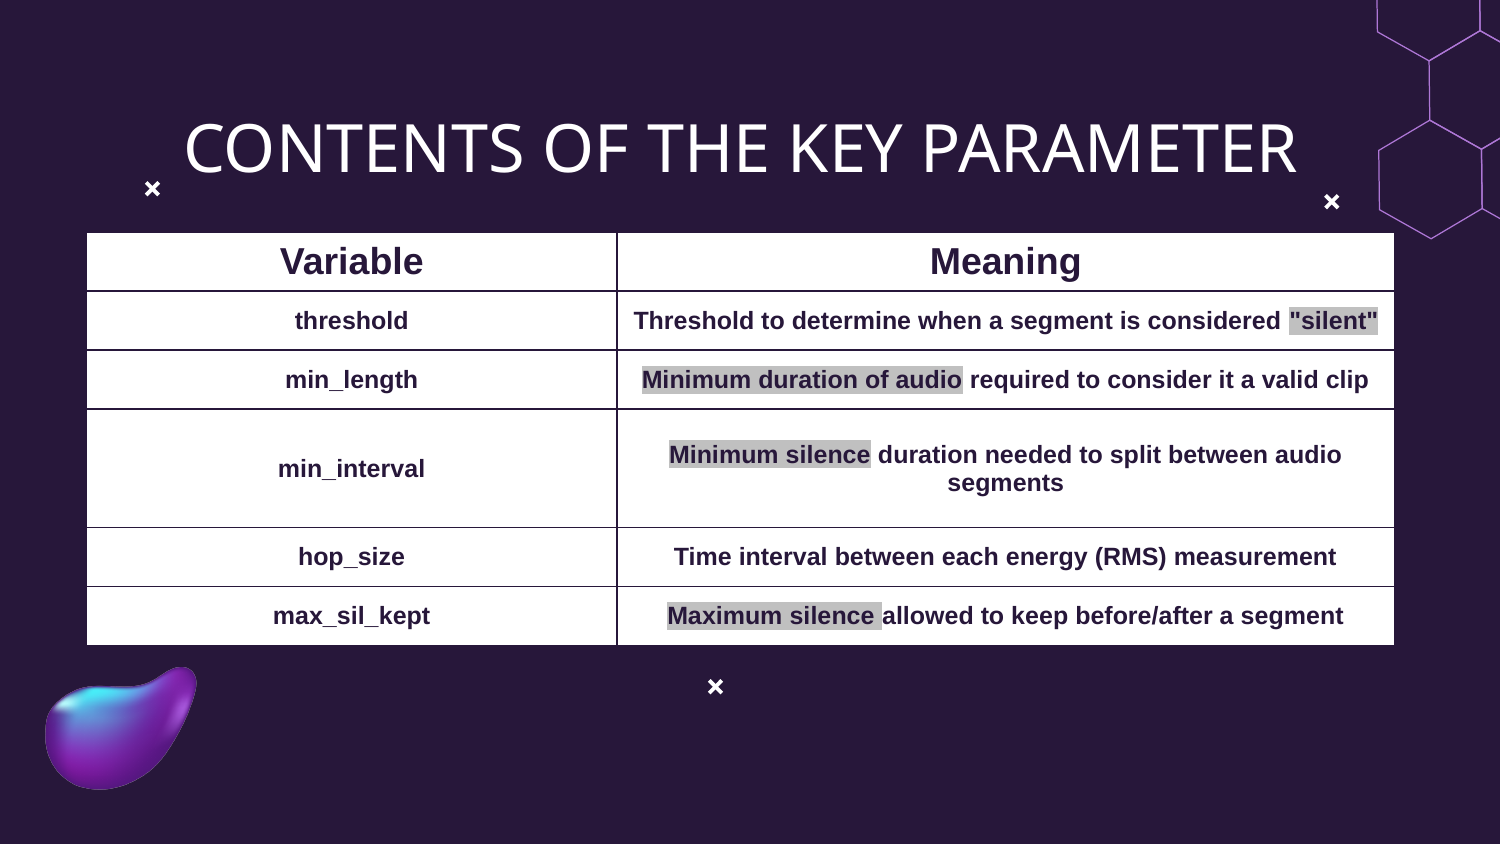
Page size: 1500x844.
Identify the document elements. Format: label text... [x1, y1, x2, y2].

table_cell Minimum silence duration needed to split between audio segments [618, 410, 1394, 527]
title CONTENTS OF THE KEY PARAMETER [66, 91, 1416, 185]
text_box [1325, 195, 1339, 209]
table_cell Minimum duration of audio required to consider it a valid clip [618, 351, 1394, 408]
table_cell threshold [87, 292, 616, 349]
table_cell hop_size [87, 528, 616, 586]
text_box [708, 680, 723, 694]
picture [27, 646, 226, 810]
table_cell min_interval [87, 410, 616, 527]
table_cell Maximum silence allowed to keep before/after a segment [618, 587, 1394, 645]
table_header Variable [87, 233, 616, 290]
table_cell Time interval between each energy (RMS) measurement [618, 528, 1394, 586]
table_header Meaning [618, 233, 1394, 290]
table_cell Threshold to determine when a segment is considered "silent" [618, 292, 1394, 349]
table_cell max_sil_kept [87, 587, 616, 645]
table_cell min_length [87, 351, 616, 408]
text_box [145, 182, 159, 196]
